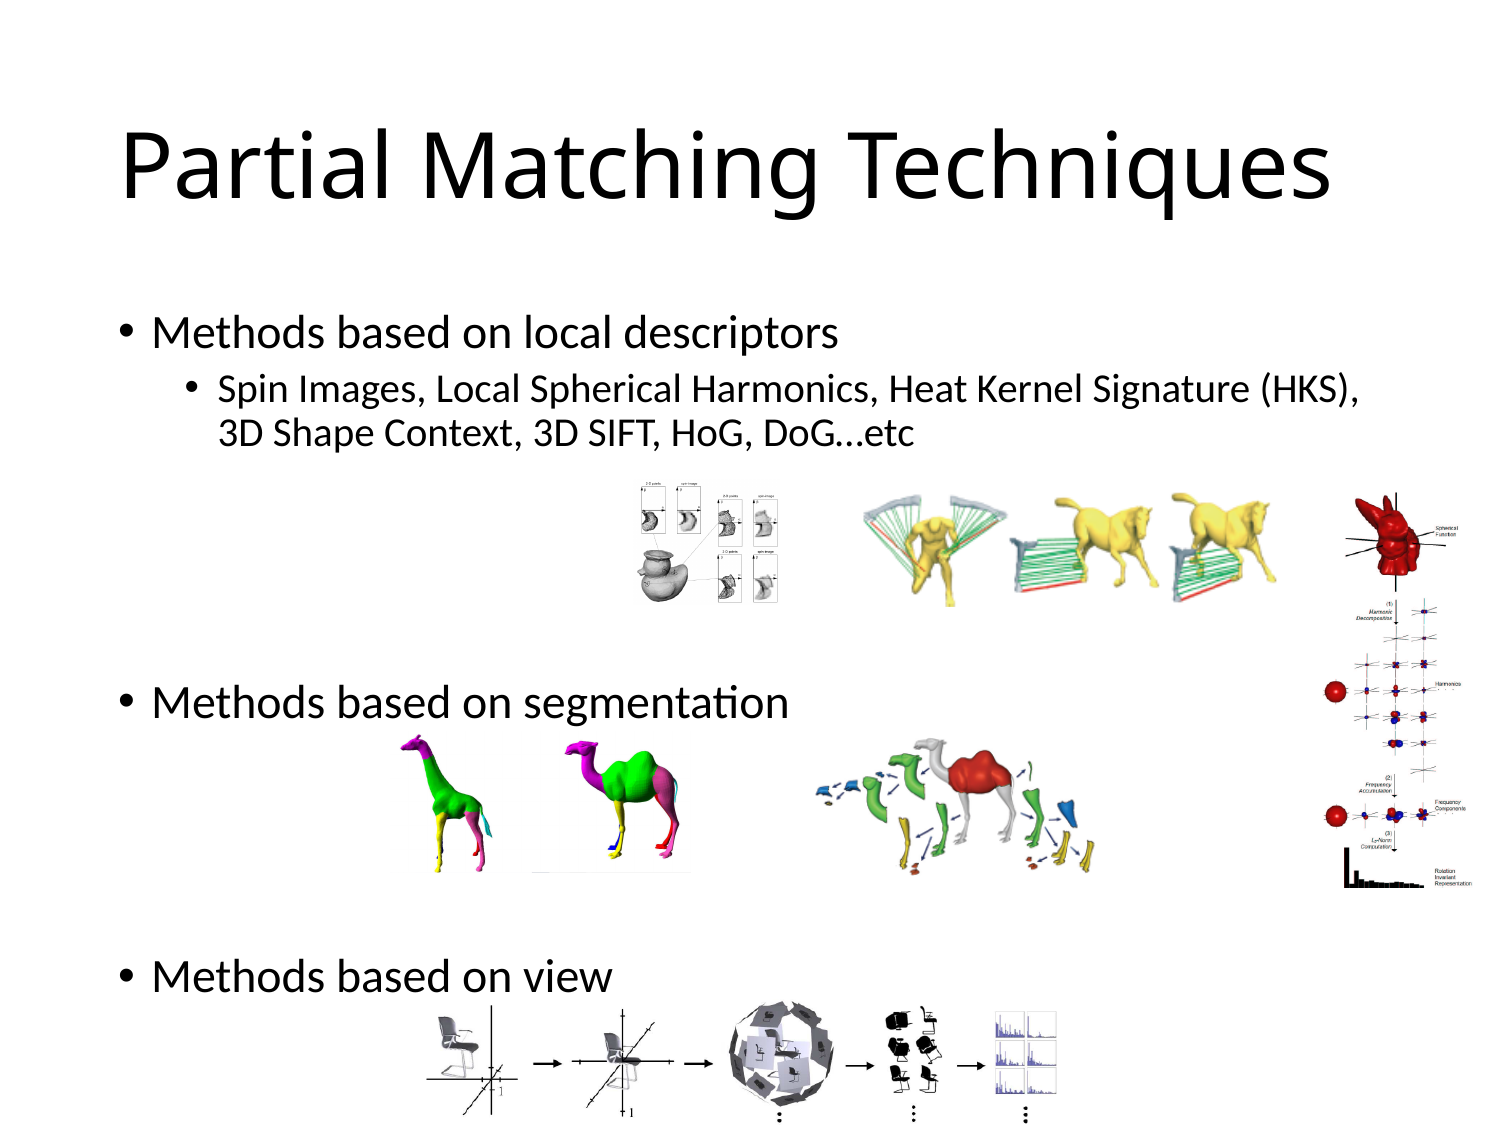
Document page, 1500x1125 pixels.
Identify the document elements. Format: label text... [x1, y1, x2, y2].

title Partial Matching Techniques [103, 59, 1397, 278]
picture [389, 731, 691, 873]
picture [810, 734, 1103, 879]
list Methods based on local descriptors Spin Images, Local Spherical Harmonics, Heat Kernel Signature (HKS), 3D Shape Context, 3D SIFT, HoG, DoG…etc Methods based on segmentation Methods based on view [103, 299, 1397, 1014]
picture [633, 479, 780, 605]
picture [421, 994, 1067, 1125]
picture [859, 482, 1289, 607]
picture [1319, 489, 1474, 888]
